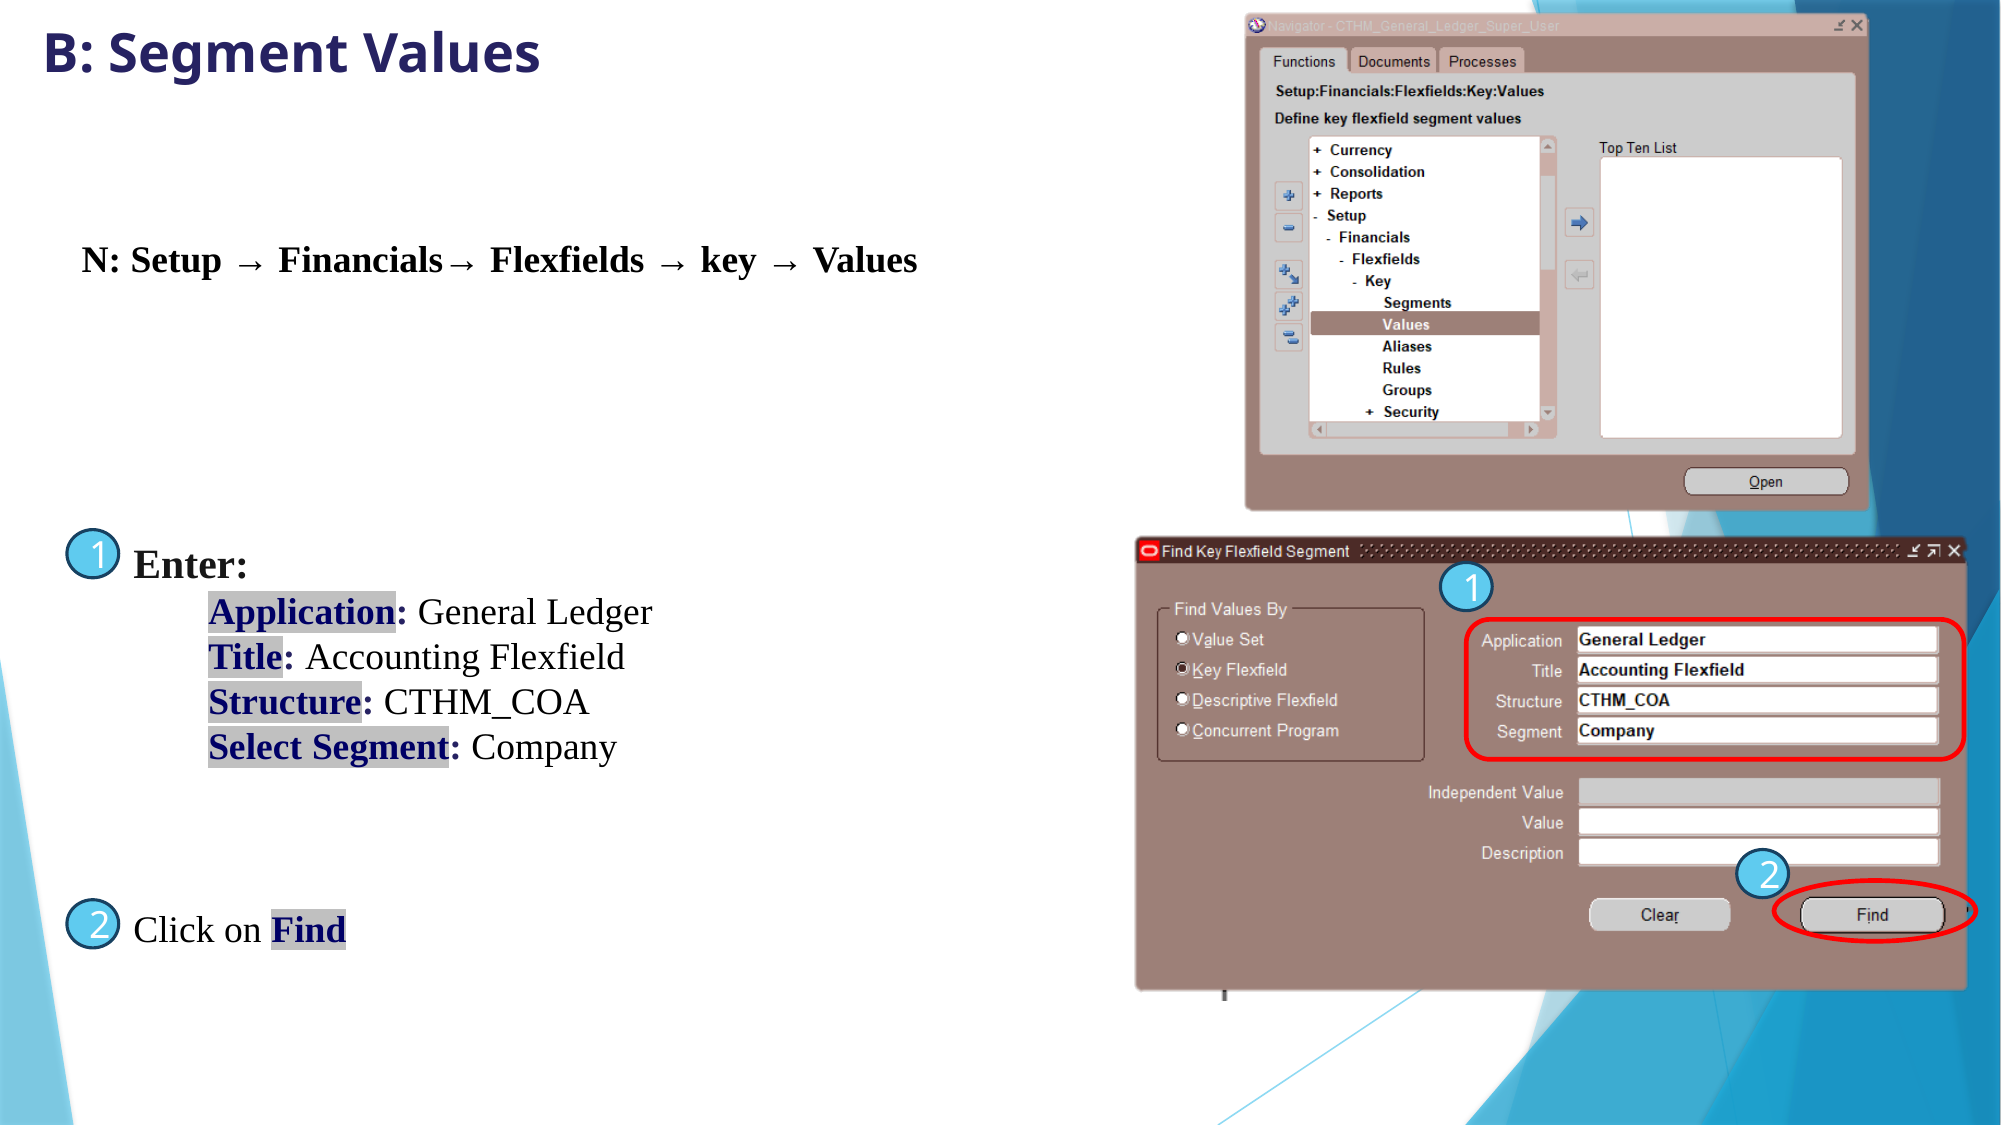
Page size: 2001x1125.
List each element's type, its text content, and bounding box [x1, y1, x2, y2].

text_box 1 [65, 528, 121, 580]
text_box N: Setup → Financials→ Flexfields → key → Values [66, 227, 1067, 288]
text_box Click on Find [118, 897, 798, 958]
picture [1129, 529, 1977, 1002]
text_box B: Segment Values [28, 11, 931, 92]
text_box Enter: Application: General Ledger Title: Accounting Flexfield Structure: CTHM_COA Select Segment: Company [118, 529, 798, 775]
text_box 2 [65, 898, 121, 950]
picture [1238, 0, 1882, 517]
